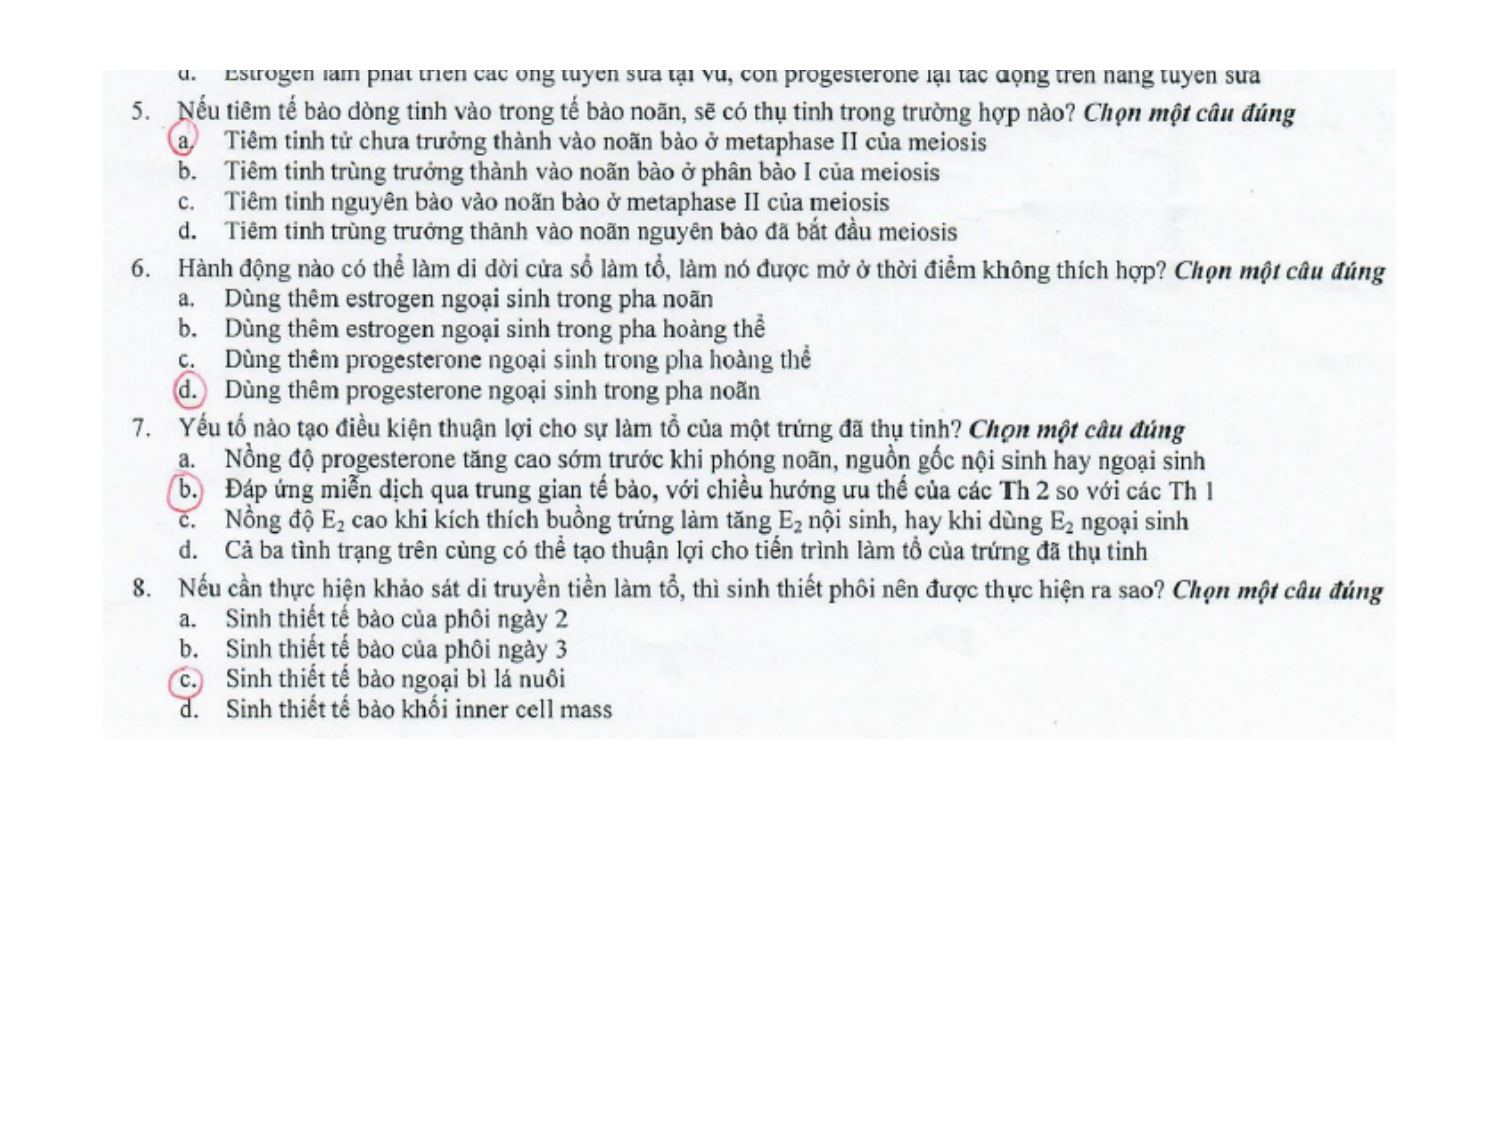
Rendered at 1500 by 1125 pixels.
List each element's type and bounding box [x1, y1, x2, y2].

picture [103, 70, 1396, 739]
